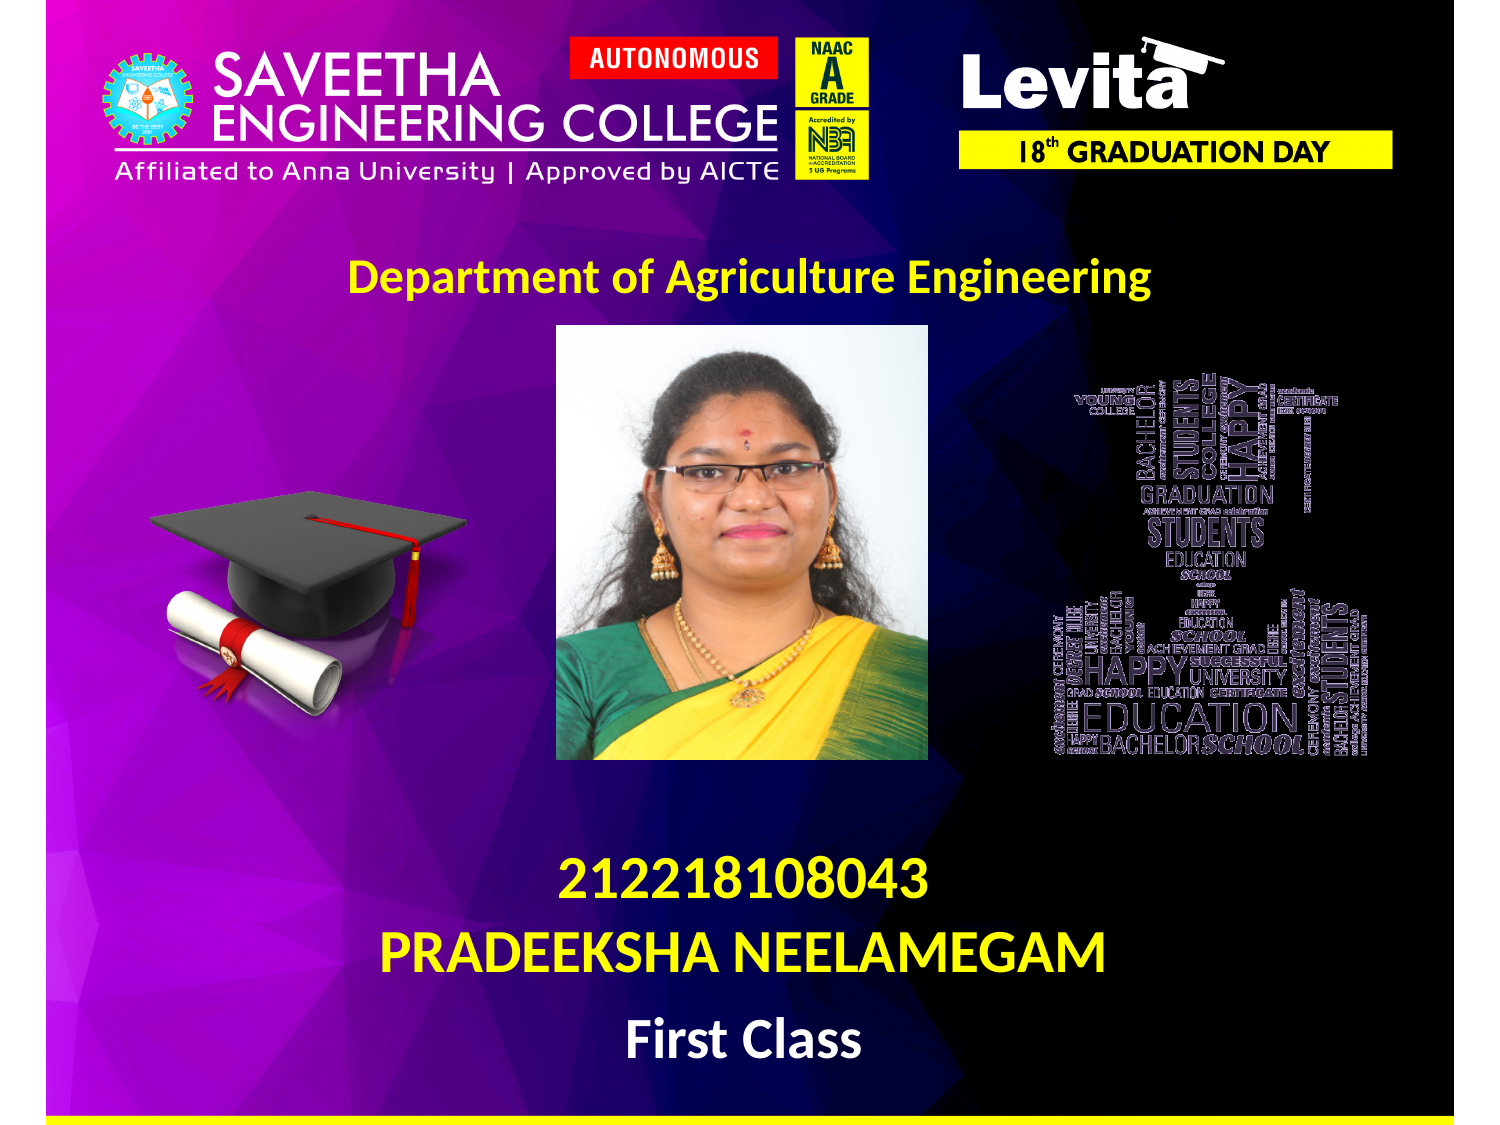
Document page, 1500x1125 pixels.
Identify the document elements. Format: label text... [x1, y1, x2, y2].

title 212218108043 PRADEEKSHA NEELAMEGAM [294, 829, 1194, 992]
picture [46, 0, 1454, 1125]
list First Class [294, 992, 1194, 1125]
